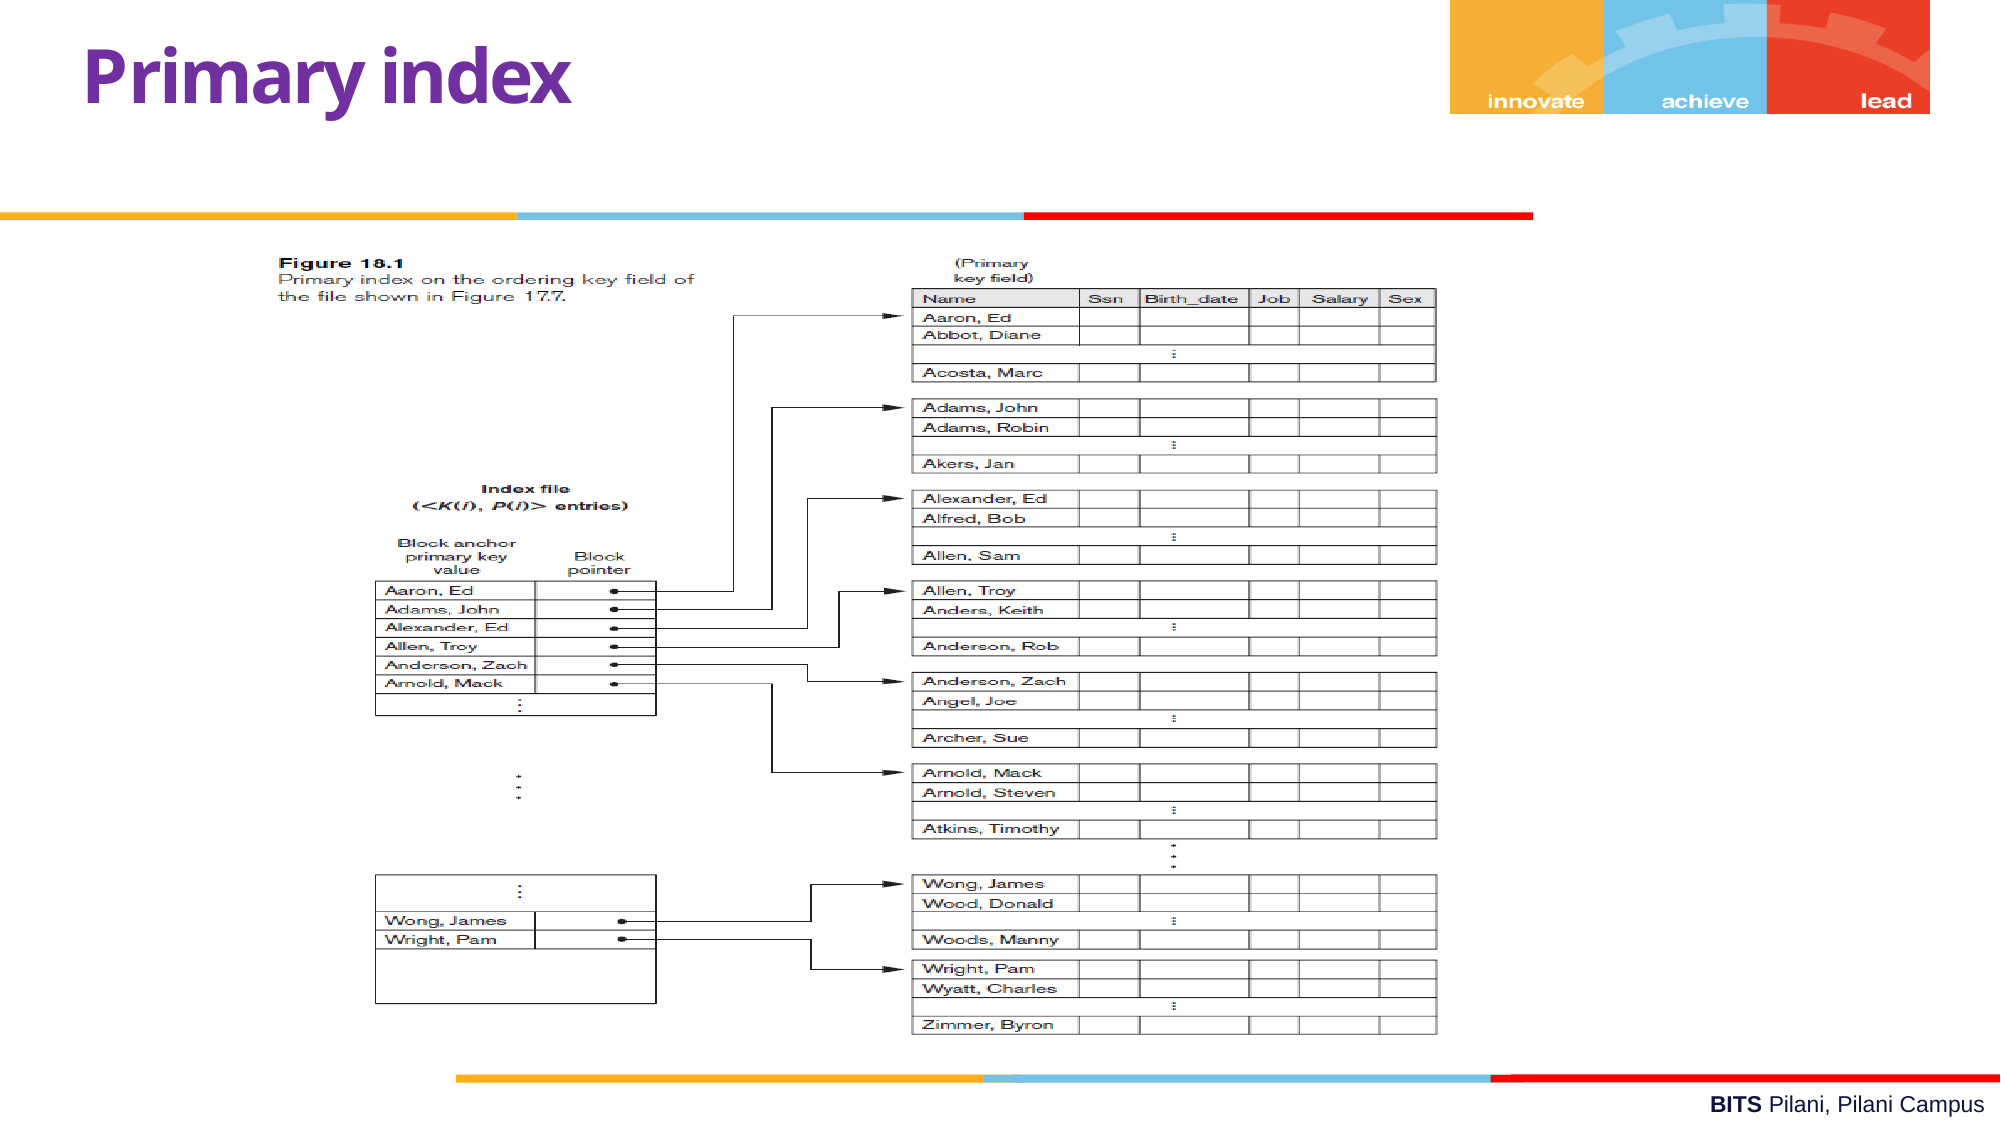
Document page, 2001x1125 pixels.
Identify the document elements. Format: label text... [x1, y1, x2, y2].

list Primary index [66, 24, 1450, 213]
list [256, 244, 1479, 1069]
picture [1449, 0, 1930, 114]
